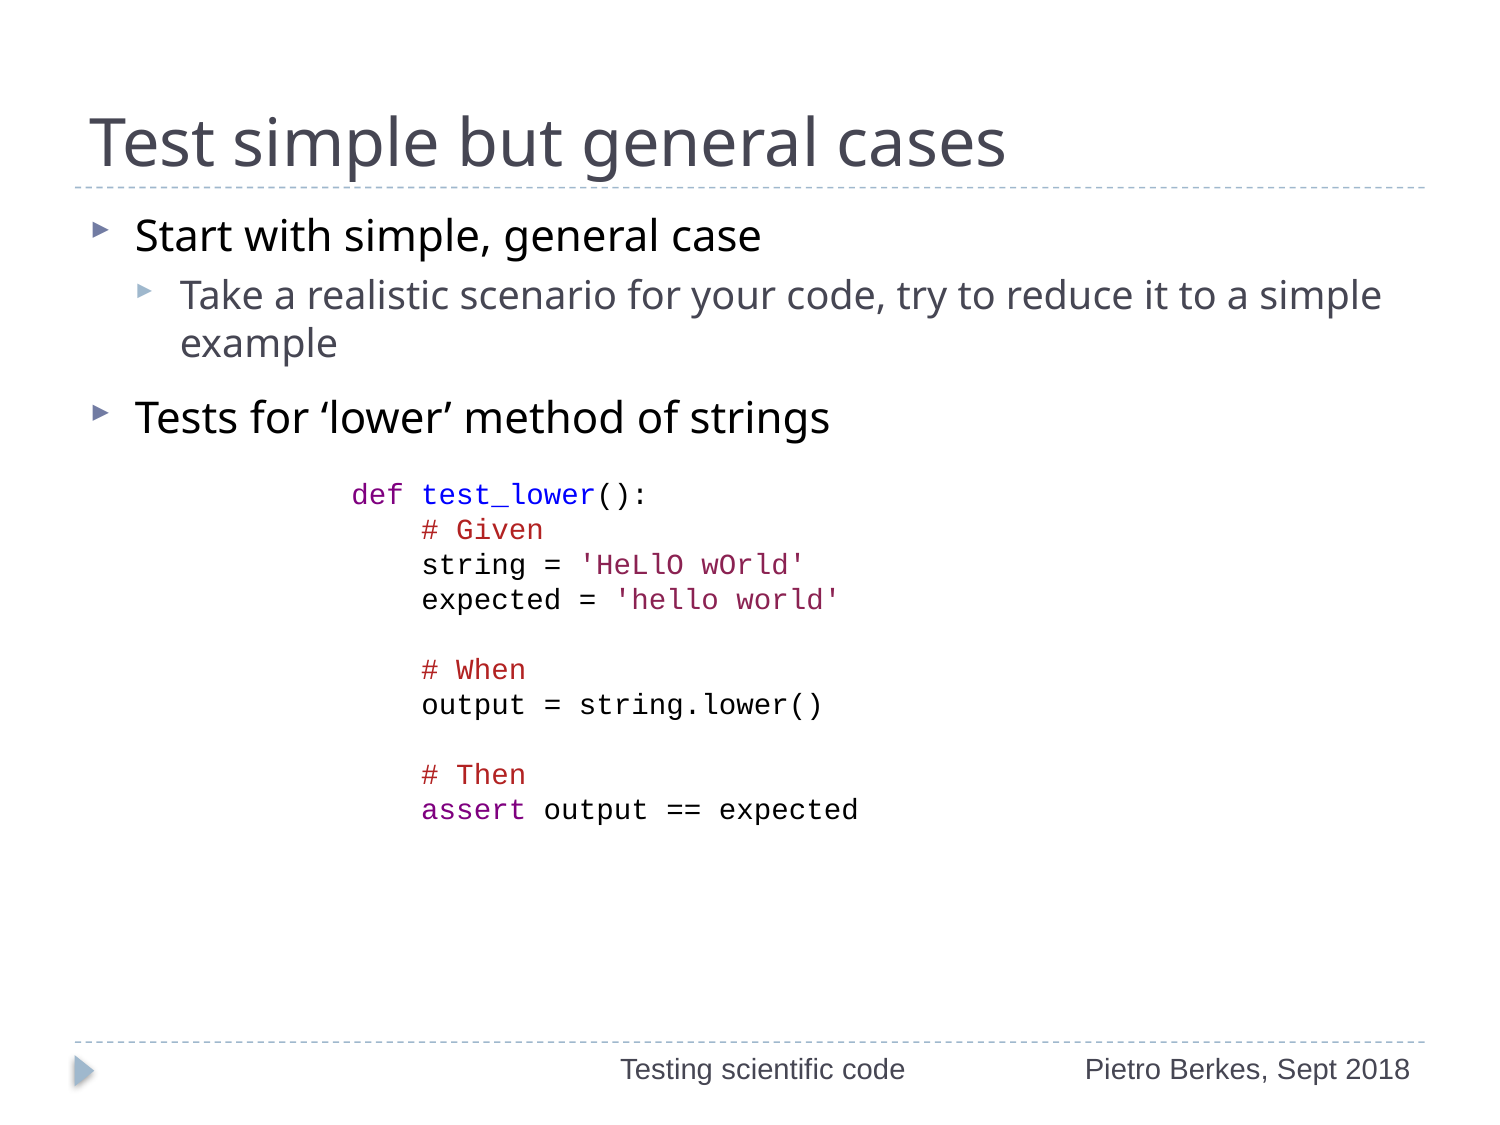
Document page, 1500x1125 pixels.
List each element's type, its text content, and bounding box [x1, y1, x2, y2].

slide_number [1051, 1042, 1426, 1103]
footer Testing scientific code [475, 1042, 1051, 1103]
list Start with simple, general case Take a realistic scenario for your code, try to reduce it to a simple example Tests for ‘lower’ method of strings [75, 200, 1425, 457]
text_box def test_lower(): # Given string = 'HeLlO wOrld' expected = 'hello world' # When output = string.lower() # Then assert output == expected [336, 467, 1282, 868]
title Test simple but general cases [75, 24, 1425, 188]
